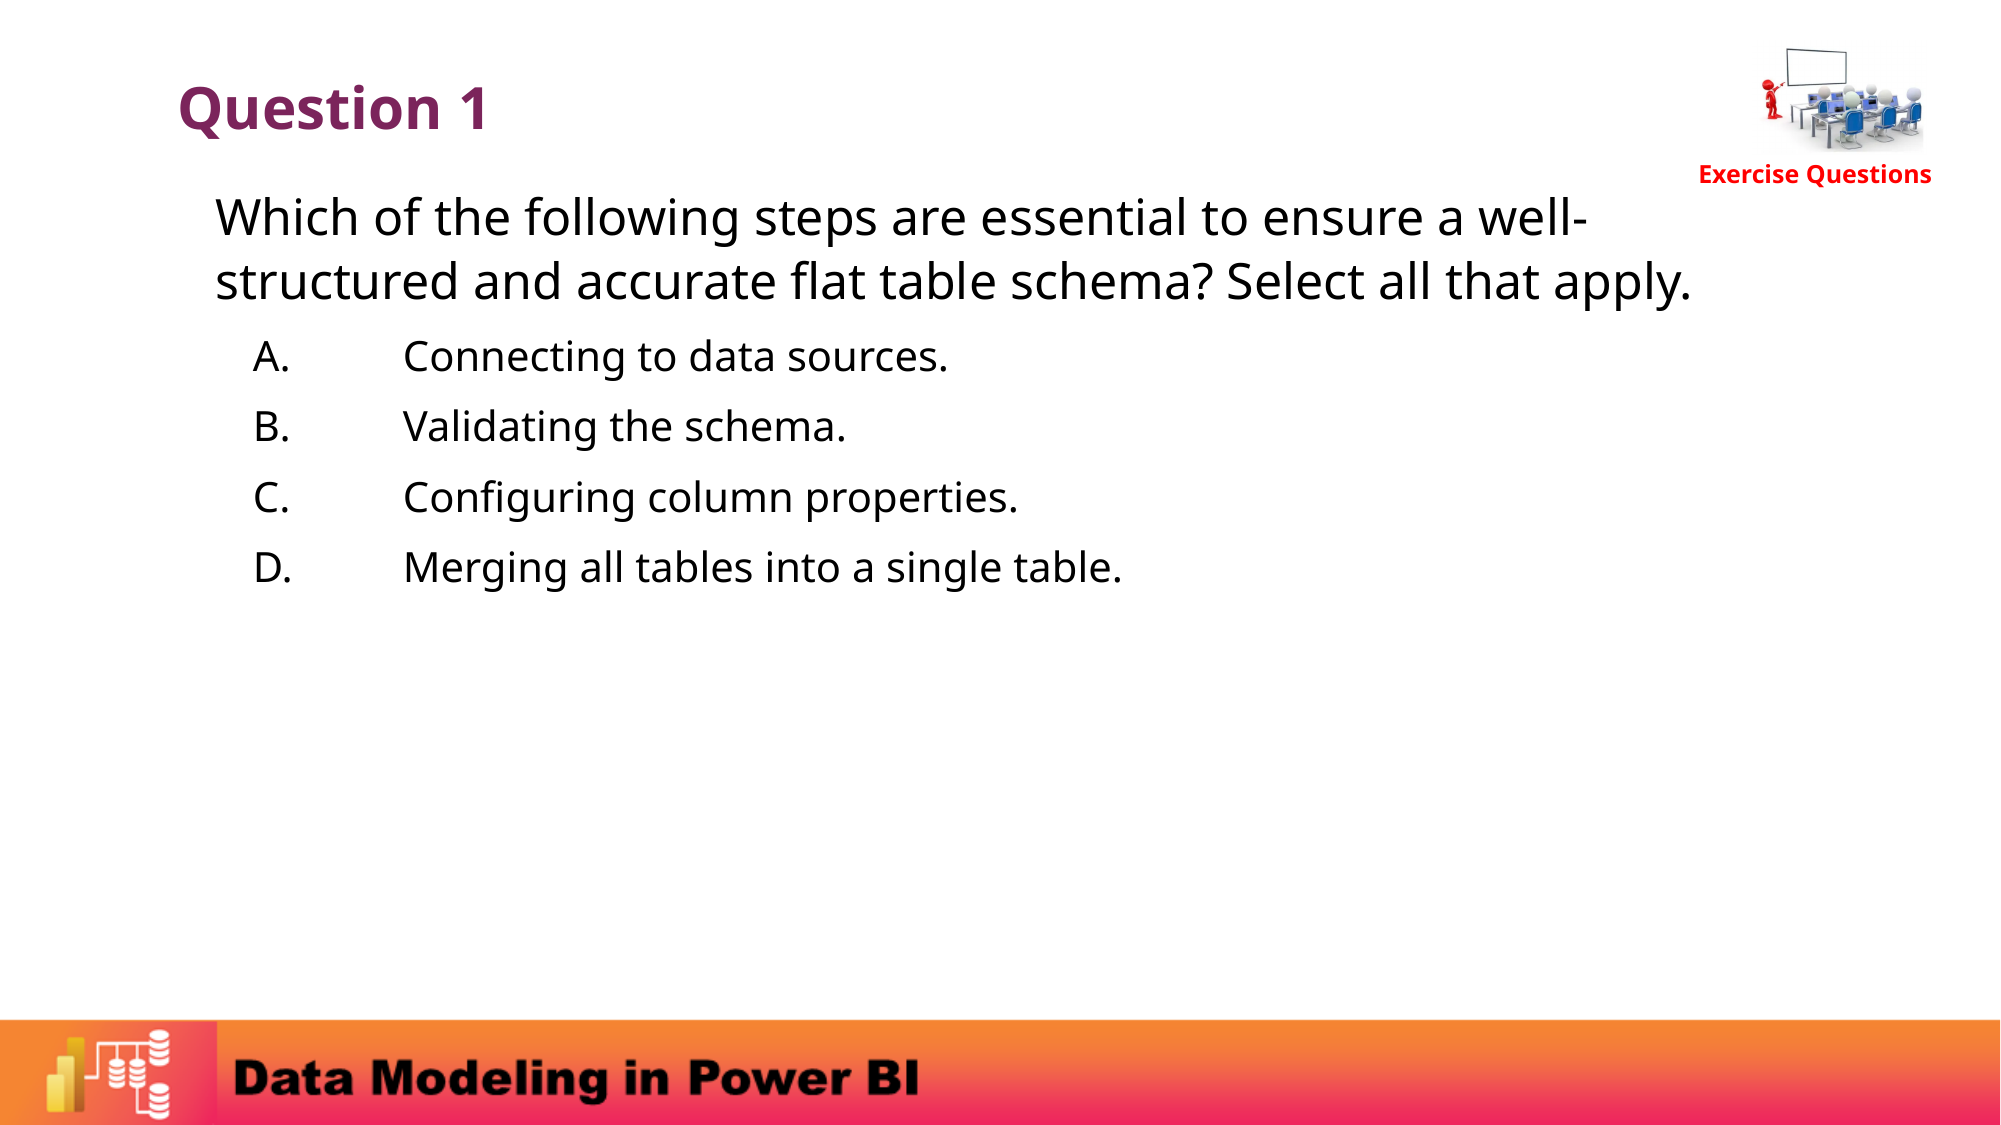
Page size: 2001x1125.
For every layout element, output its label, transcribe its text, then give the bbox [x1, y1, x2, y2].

picture [0, 0, 2001, 1125]
text_box Question 1 [163, 58, 1163, 149]
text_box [1683, 40, 2000, 197]
text_box Which of the following steps are essential to ensure a well-structured and accurate flat table schema? Select all that apply. A. Connecting to data sources. B. Validating the schema. C. Configuring column properties. D. Merging all tables into a single table. [163, 174, 1837, 598]
